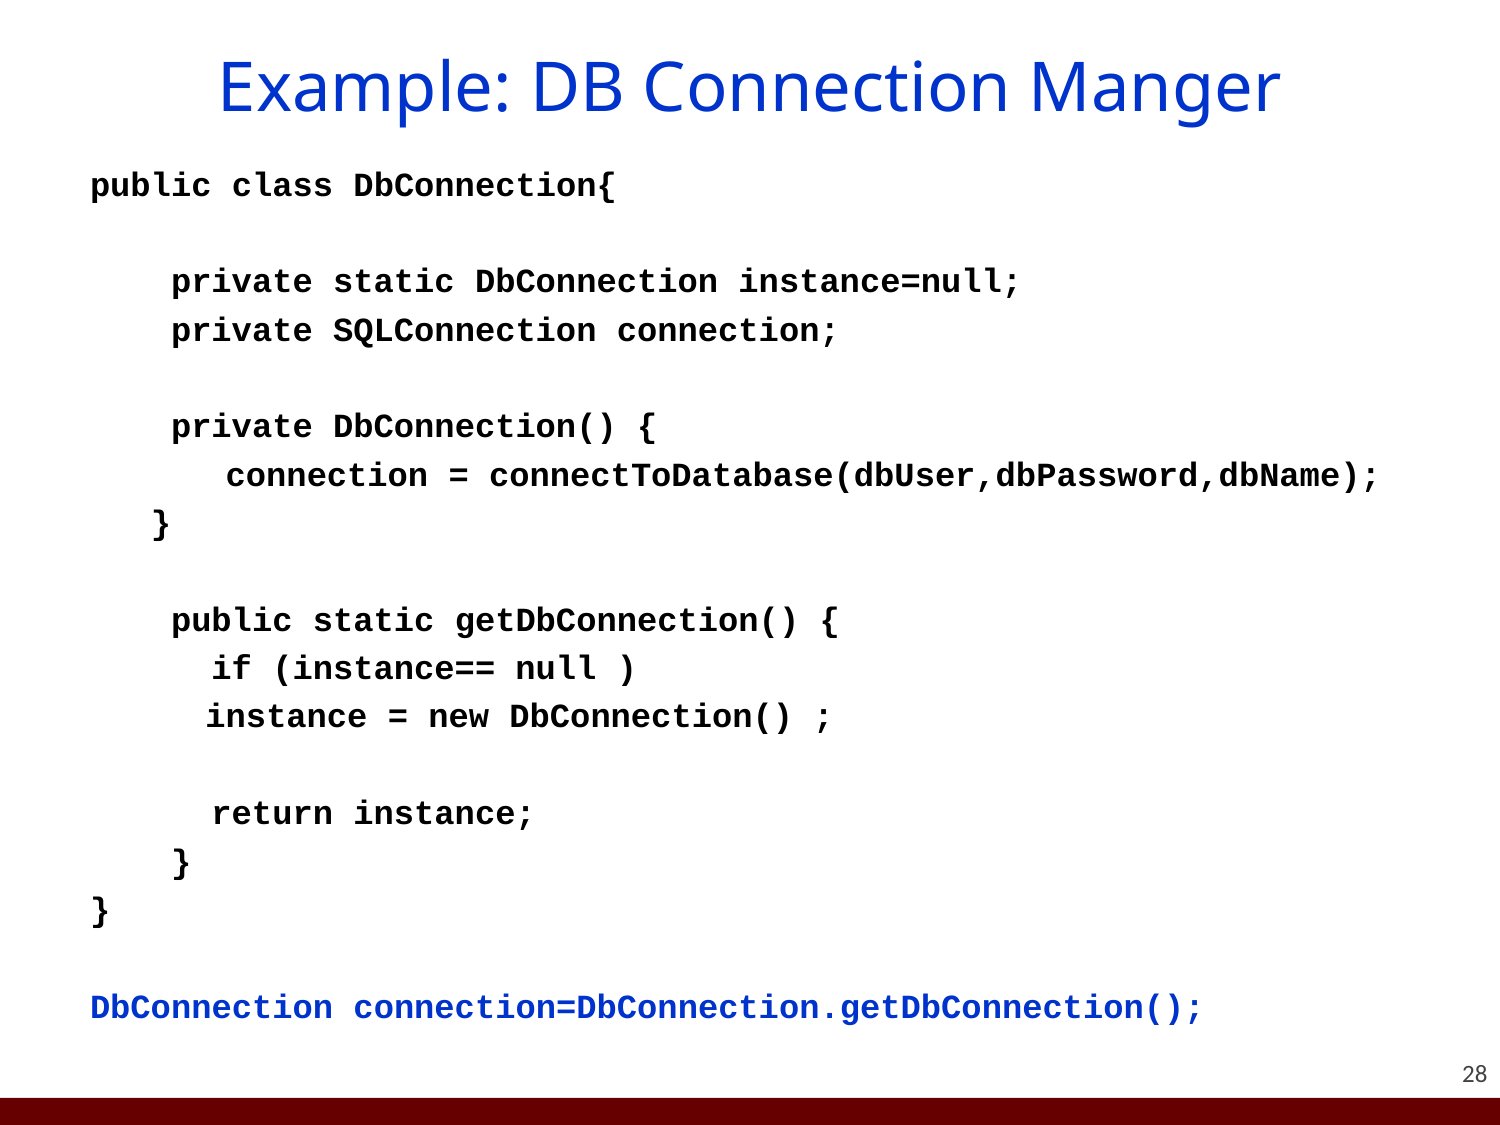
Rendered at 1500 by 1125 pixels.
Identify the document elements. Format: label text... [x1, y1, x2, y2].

title Example: DB Connection Manger [103, 18, 1397, 159]
list public class DbConnection{ private static DbConnection instance=null; private SQLConnection connection; private DbConnection() { connection = connectToDatabase(dbUser,dbPassword,dbName); } public static getDbConnection() { if (instance== null ) instance = new DbConnection() ; return instance; } } DbConnection connection=DbConnection.getDbConnection(); [75, 159, 1463, 1038]
